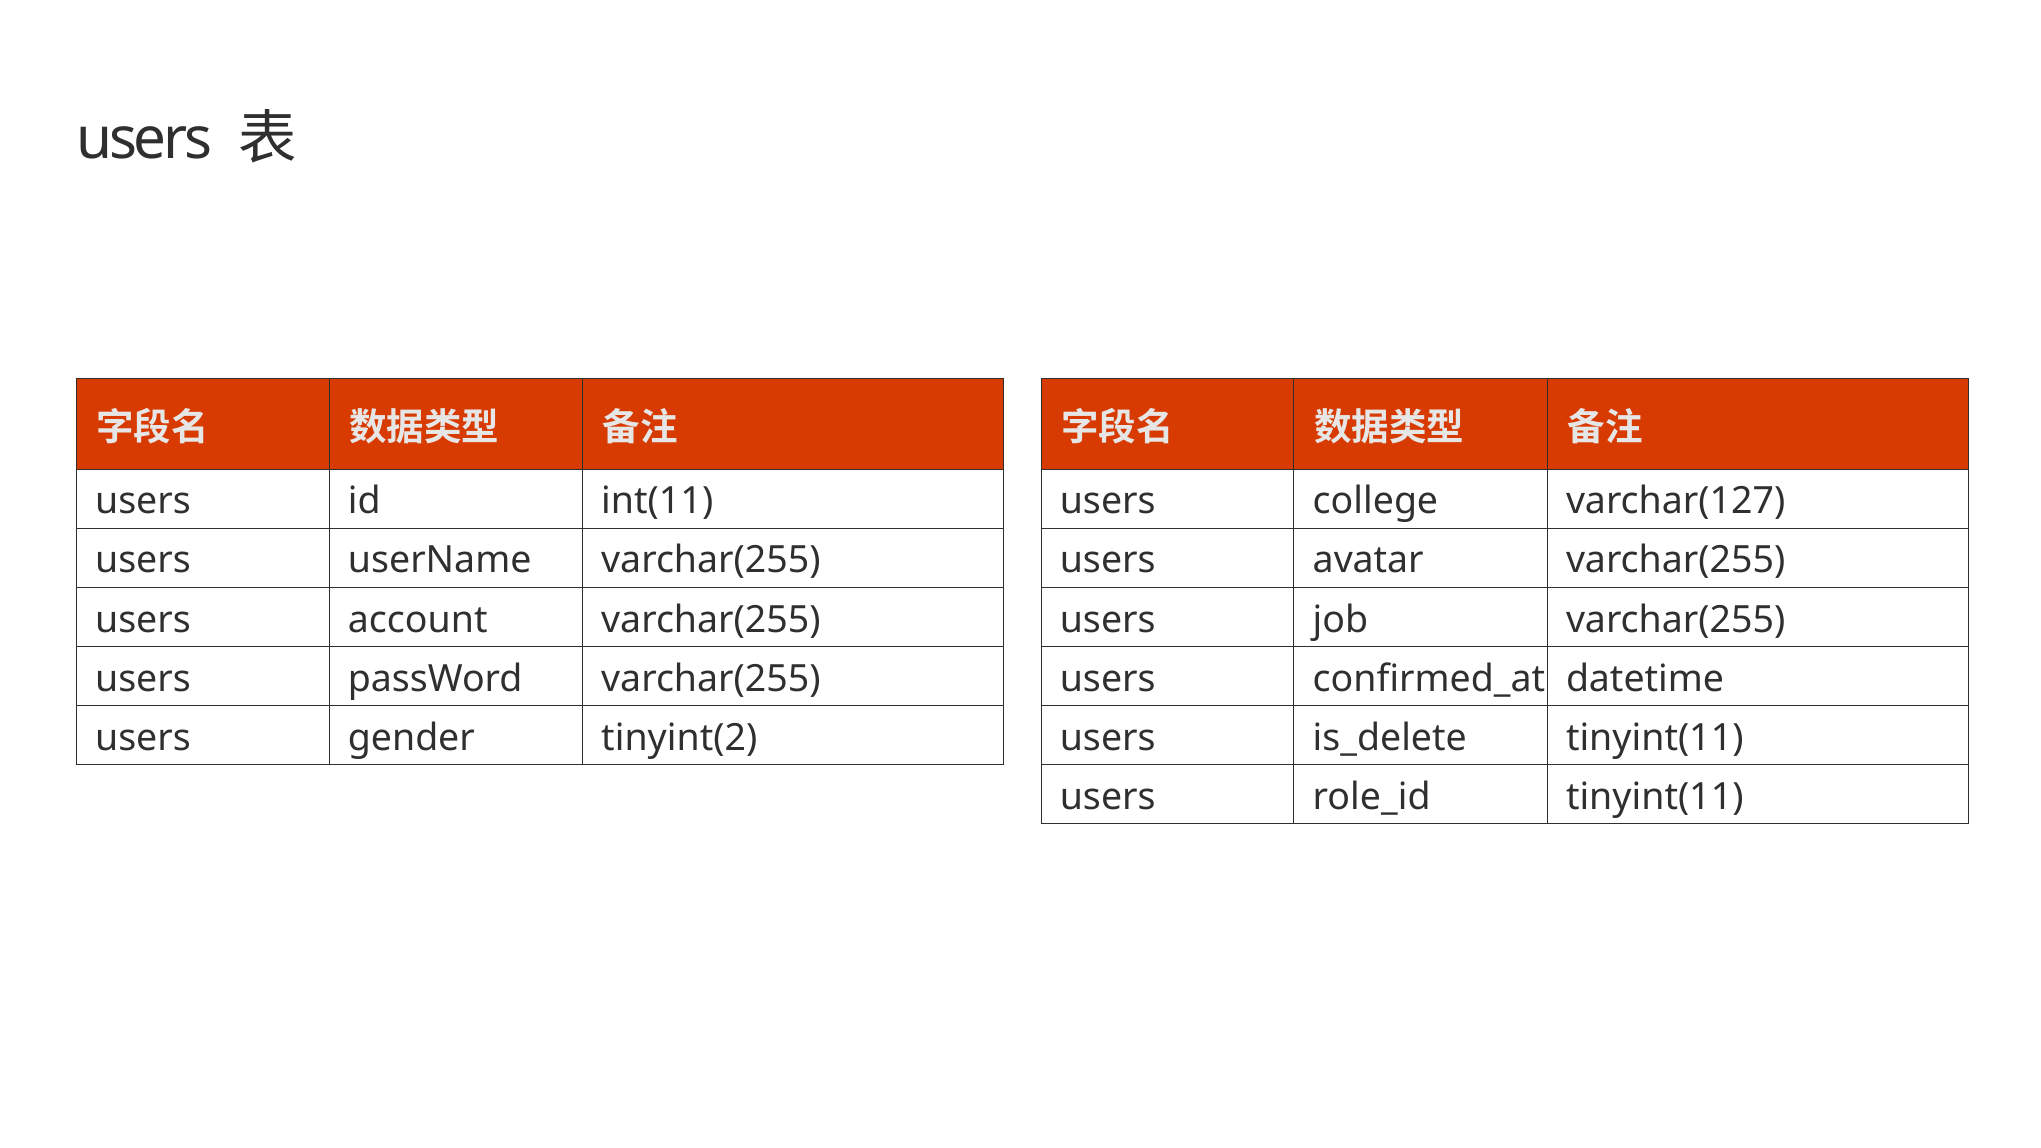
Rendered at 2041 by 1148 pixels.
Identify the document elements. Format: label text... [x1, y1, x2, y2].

table_cell passWord [330, 647, 582, 705]
table_cell users [1042, 647, 1293, 705]
table_cell avatar [1294, 529, 1547, 587]
table_cell users [1042, 706, 1293, 764]
table_cell datetime [1548, 647, 1968, 705]
table_cell users [1042, 470, 1293, 528]
table_cell tinyint(2) [583, 706, 1003, 764]
table_cell users [1042, 765, 1293, 823]
table_cell int(11) [583, 470, 1003, 528]
table_cell account [330, 588, 582, 646]
table_cell userName [330, 529, 582, 587]
table_header 数据类型 [330, 379, 582, 469]
title users 表 [76, 103, 1969, 172]
table_cell role_id [1294, 765, 1547, 823]
table_header 备注 [583, 379, 1003, 469]
table_cell id [330, 470, 582, 528]
table_cell varchar(127) [1548, 470, 1968, 528]
table_cell users [77, 470, 329, 528]
table_cell users [1042, 529, 1293, 587]
table_cell is_delete [1294, 706, 1547, 764]
table_cell varchar(255) [583, 588, 1003, 646]
table_header 字段名 [77, 379, 329, 469]
table_header 字段名 [1042, 379, 1293, 469]
table_header 数据类型 [1294, 379, 1547, 469]
table_cell users [77, 529, 329, 587]
table_cell users [77, 588, 329, 646]
table_cell users [77, 706, 329, 764]
table_cell varchar(255) [583, 647, 1003, 705]
table_cell varchar(255) [1548, 588, 1968, 646]
table_cell gender [330, 706, 582, 764]
table_cell tinyint(11) [1548, 706, 1968, 764]
table_cell users [77, 647, 329, 705]
table_cell confirmed_at [1294, 647, 1547, 705]
table_header 备注 [1548, 379, 1968, 469]
table_cell tinyint(11) [1548, 765, 1968, 823]
table_cell varchar(255) [583, 529, 1003, 587]
table_cell job [1294, 588, 1547, 646]
table_cell varchar(255) [1548, 529, 1968, 587]
table_cell users [1042, 588, 1293, 646]
table_cell college [1294, 470, 1547, 528]
